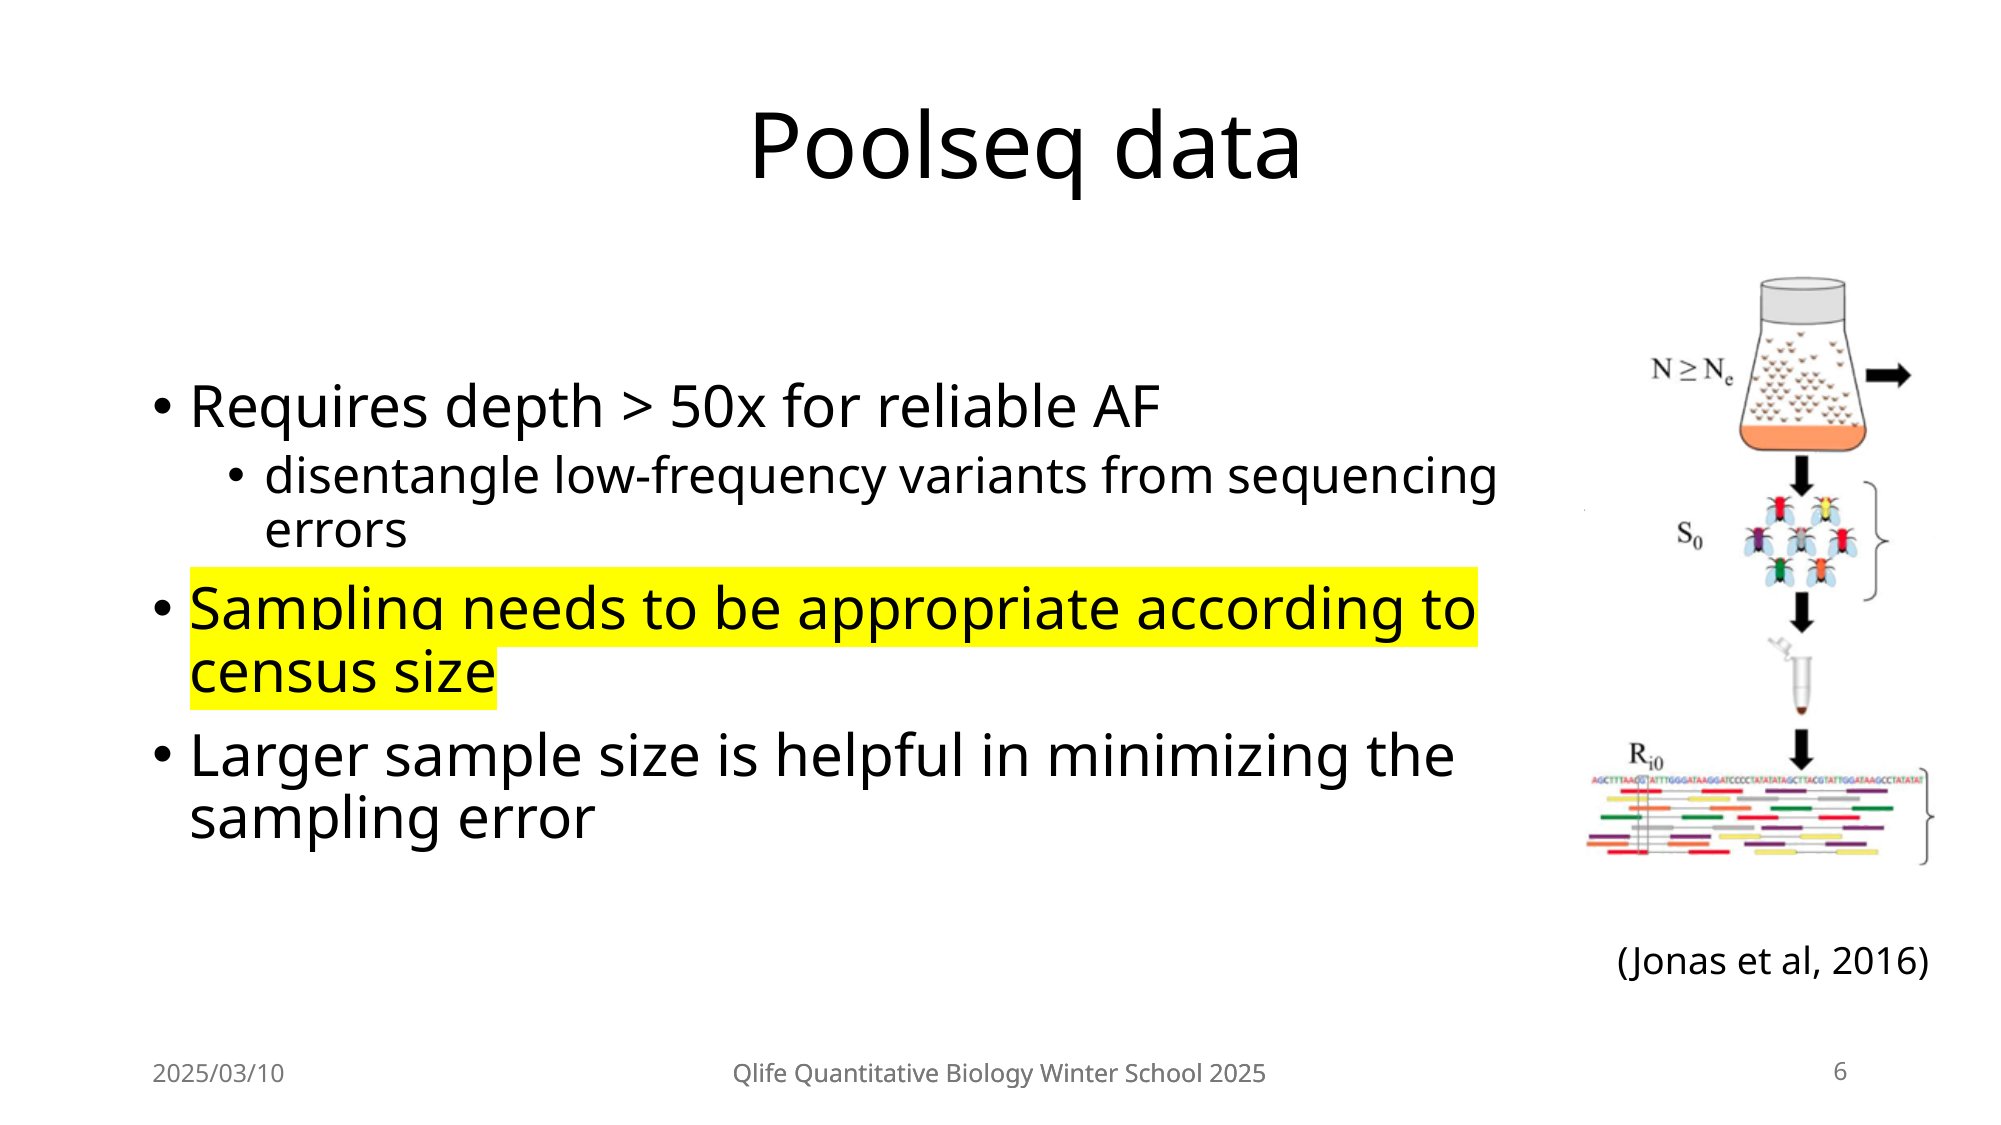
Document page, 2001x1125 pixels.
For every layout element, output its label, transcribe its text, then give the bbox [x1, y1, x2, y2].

text_box (Jonas et al, 2016) [1602, 922, 1963, 998]
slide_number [137, 1042, 588, 1103]
list Requires depth > 50x for reliable AF disentangle low-frequency variants from sequencing errors Sampling needs to be appropriate according to census size Larger sample size is helpful in minimizing the sampling error [137, 299, 1545, 1014]
slide_number 6 [1412, 1042, 1863, 1103]
text_box Qlife Quantitative Biology Winter School 2025 [662, 1042, 1338, 1103]
title Poolseq data [163, 39, 1889, 258]
picture [1584, 270, 1946, 884]
